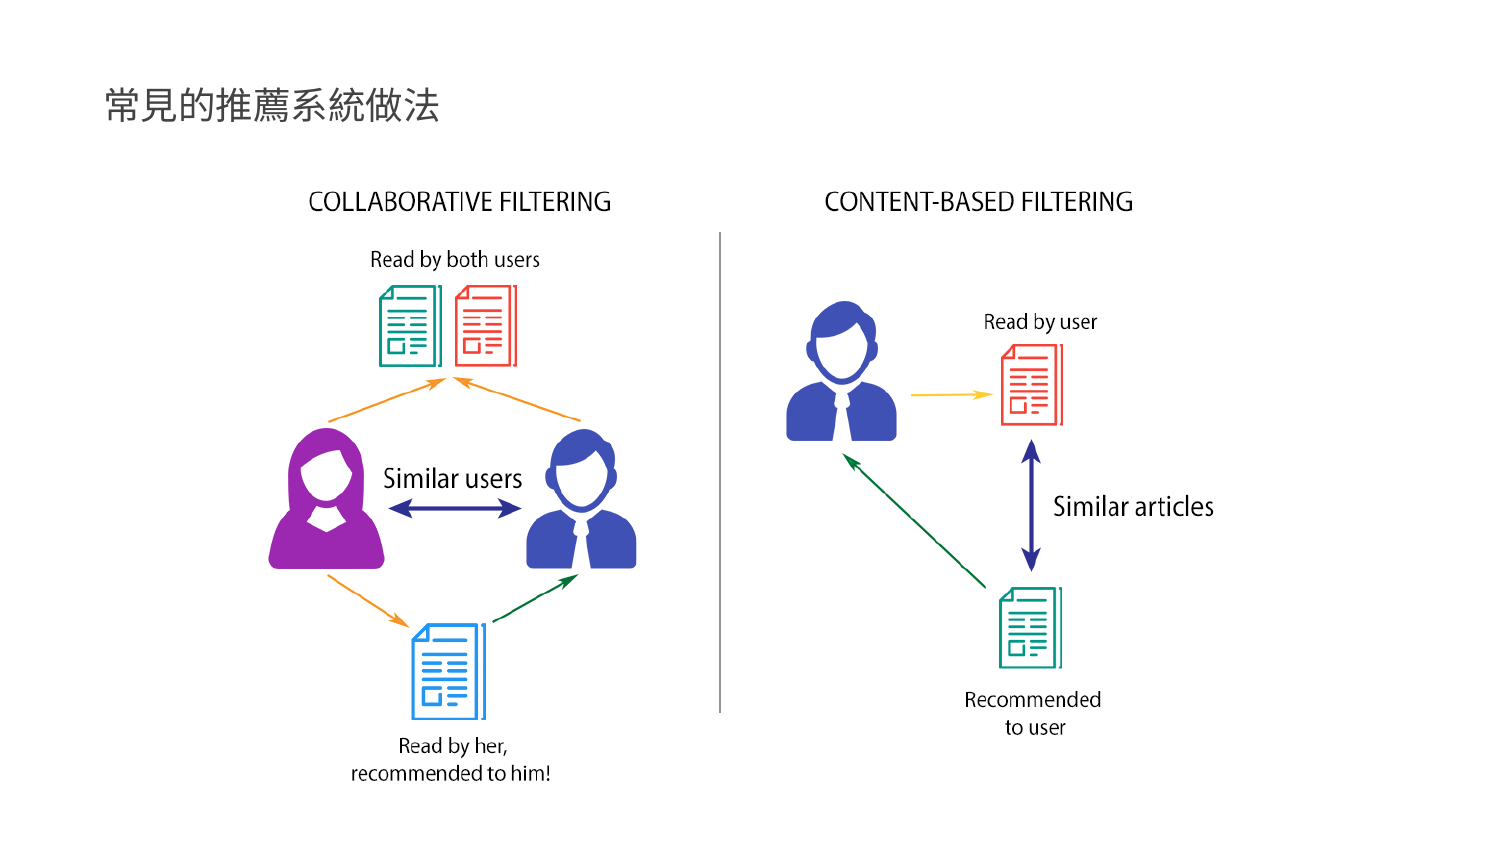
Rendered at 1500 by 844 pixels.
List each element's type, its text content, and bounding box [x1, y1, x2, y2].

list 常見的推薦系統做法 [103, 81, 1407, 168]
picture [212, 167, 1235, 794]
